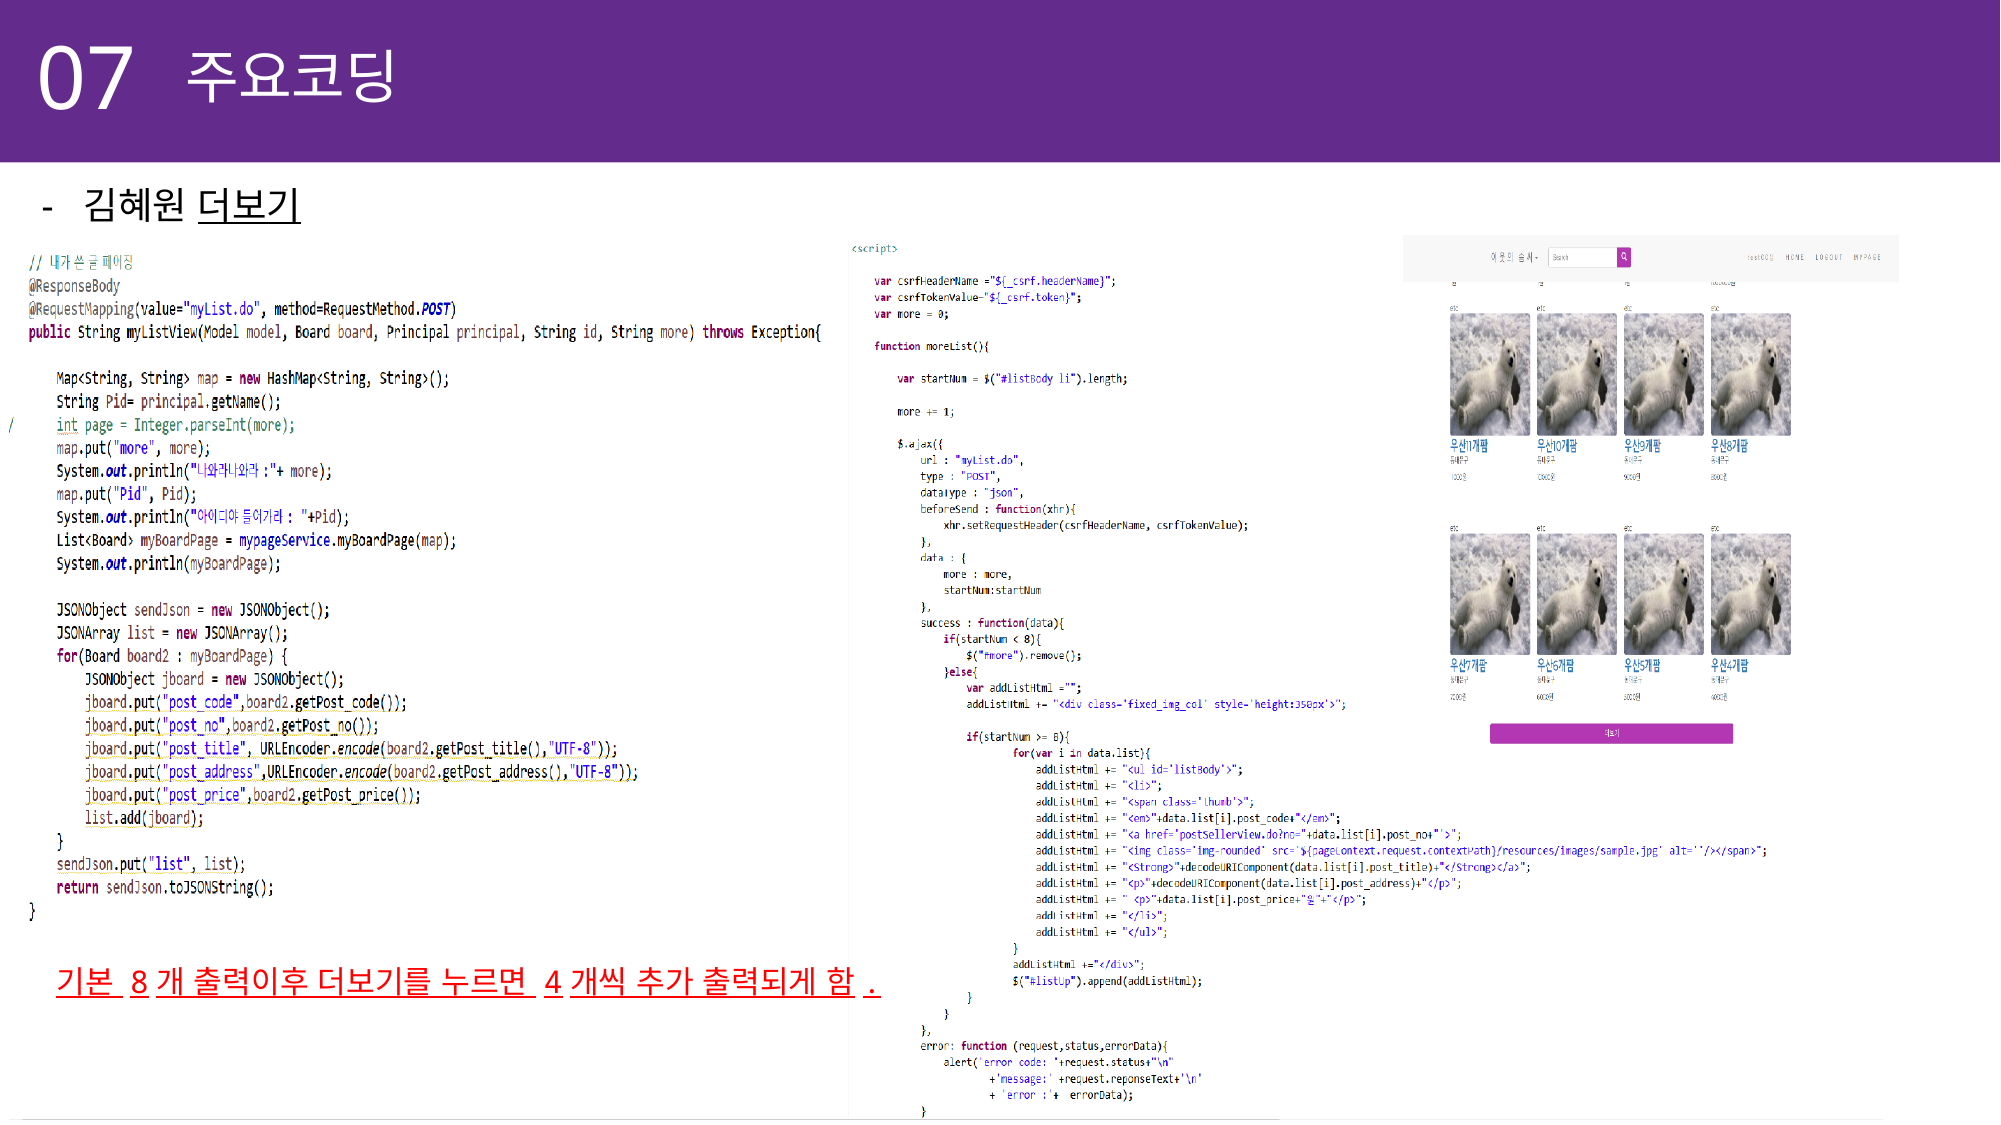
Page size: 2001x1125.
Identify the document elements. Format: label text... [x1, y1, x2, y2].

picture [9, 235, 1899, 1121]
text_box [0, 0, 2000, 163]
text_box 07 [21, 14, 152, 135]
text_box - 김혜원 더보기 [26, 174, 1356, 235]
text_box 주요코딩 [170, 32, 414, 118]
